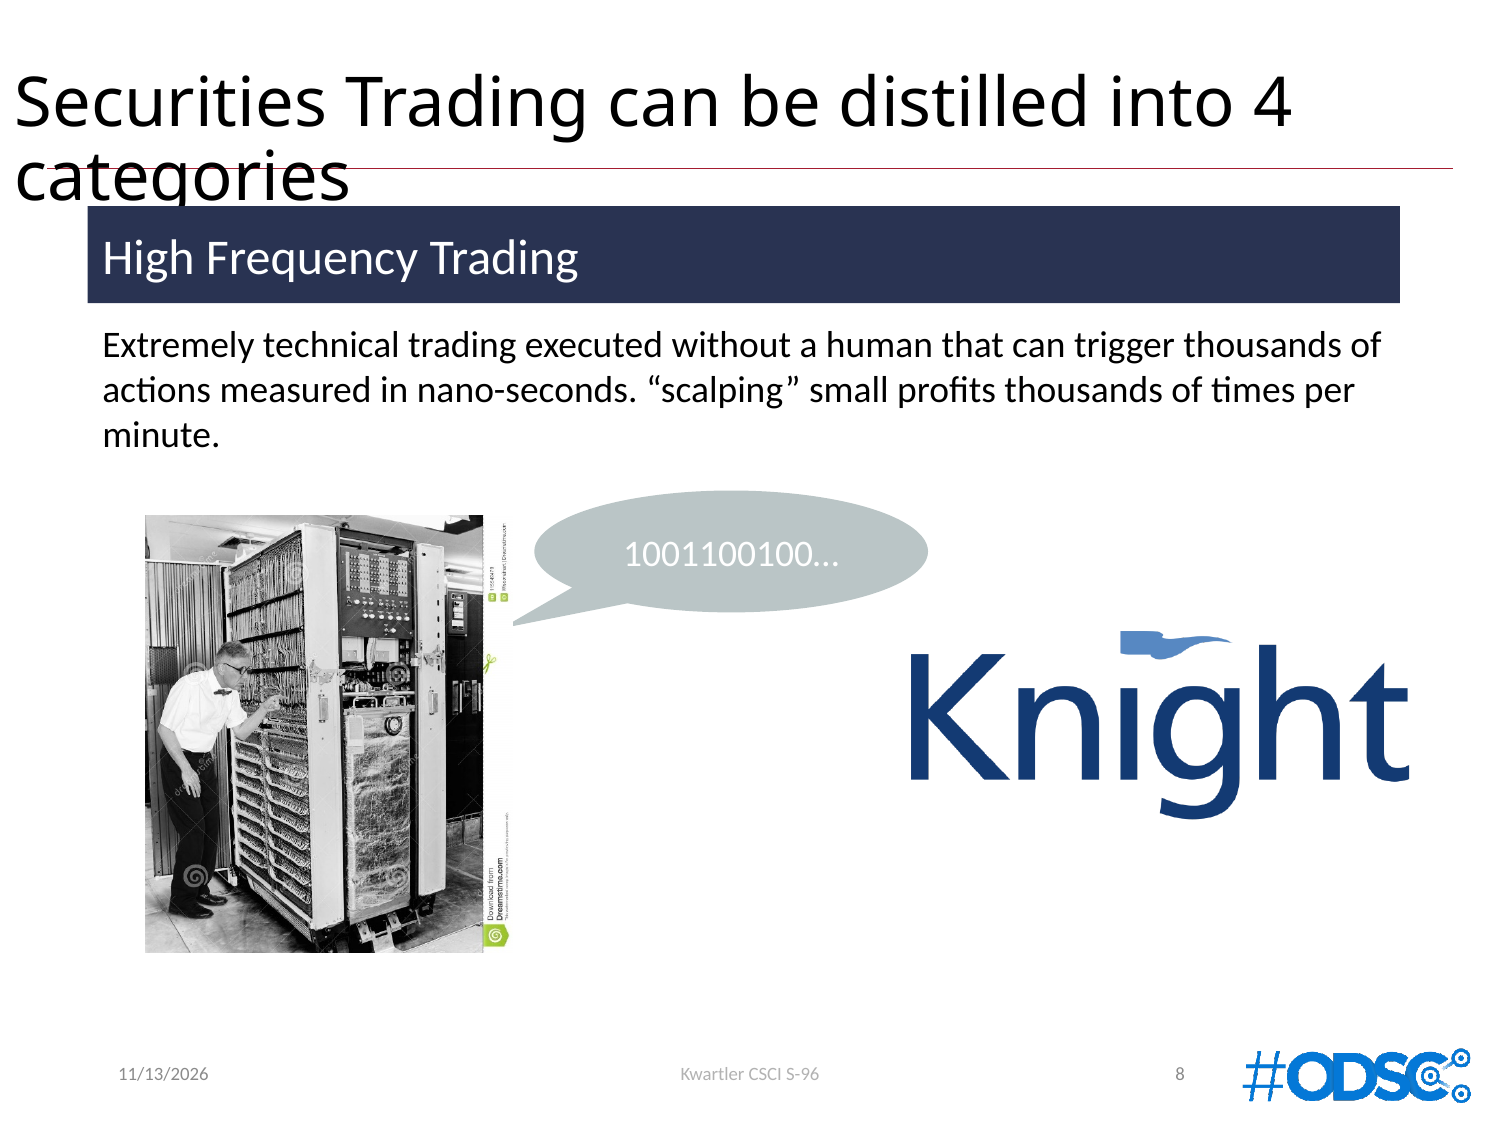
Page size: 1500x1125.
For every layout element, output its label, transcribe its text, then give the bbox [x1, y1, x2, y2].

picture [1225, 1038, 1480, 1116]
text_box 1001100100… [513, 489, 930, 628]
text_box High Frequency Trading [86, 205, 1401, 304]
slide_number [103, 1042, 441, 1103]
title Securities Trading can be distilled into 4 categories [0, 59, 1477, 157]
picture [909, 629, 1410, 820]
slide_number 8 [1059, 1042, 1200, 1103]
text_box Extremely technical trading executed without a human that can trigger thousands of actions measured in nano-seconds. “scalping” small profits thousands of times per minute. [87, 312, 1400, 463]
picture [145, 515, 513, 954]
footer Kwartler CSCI S-96 [496, 1042, 1004, 1103]
